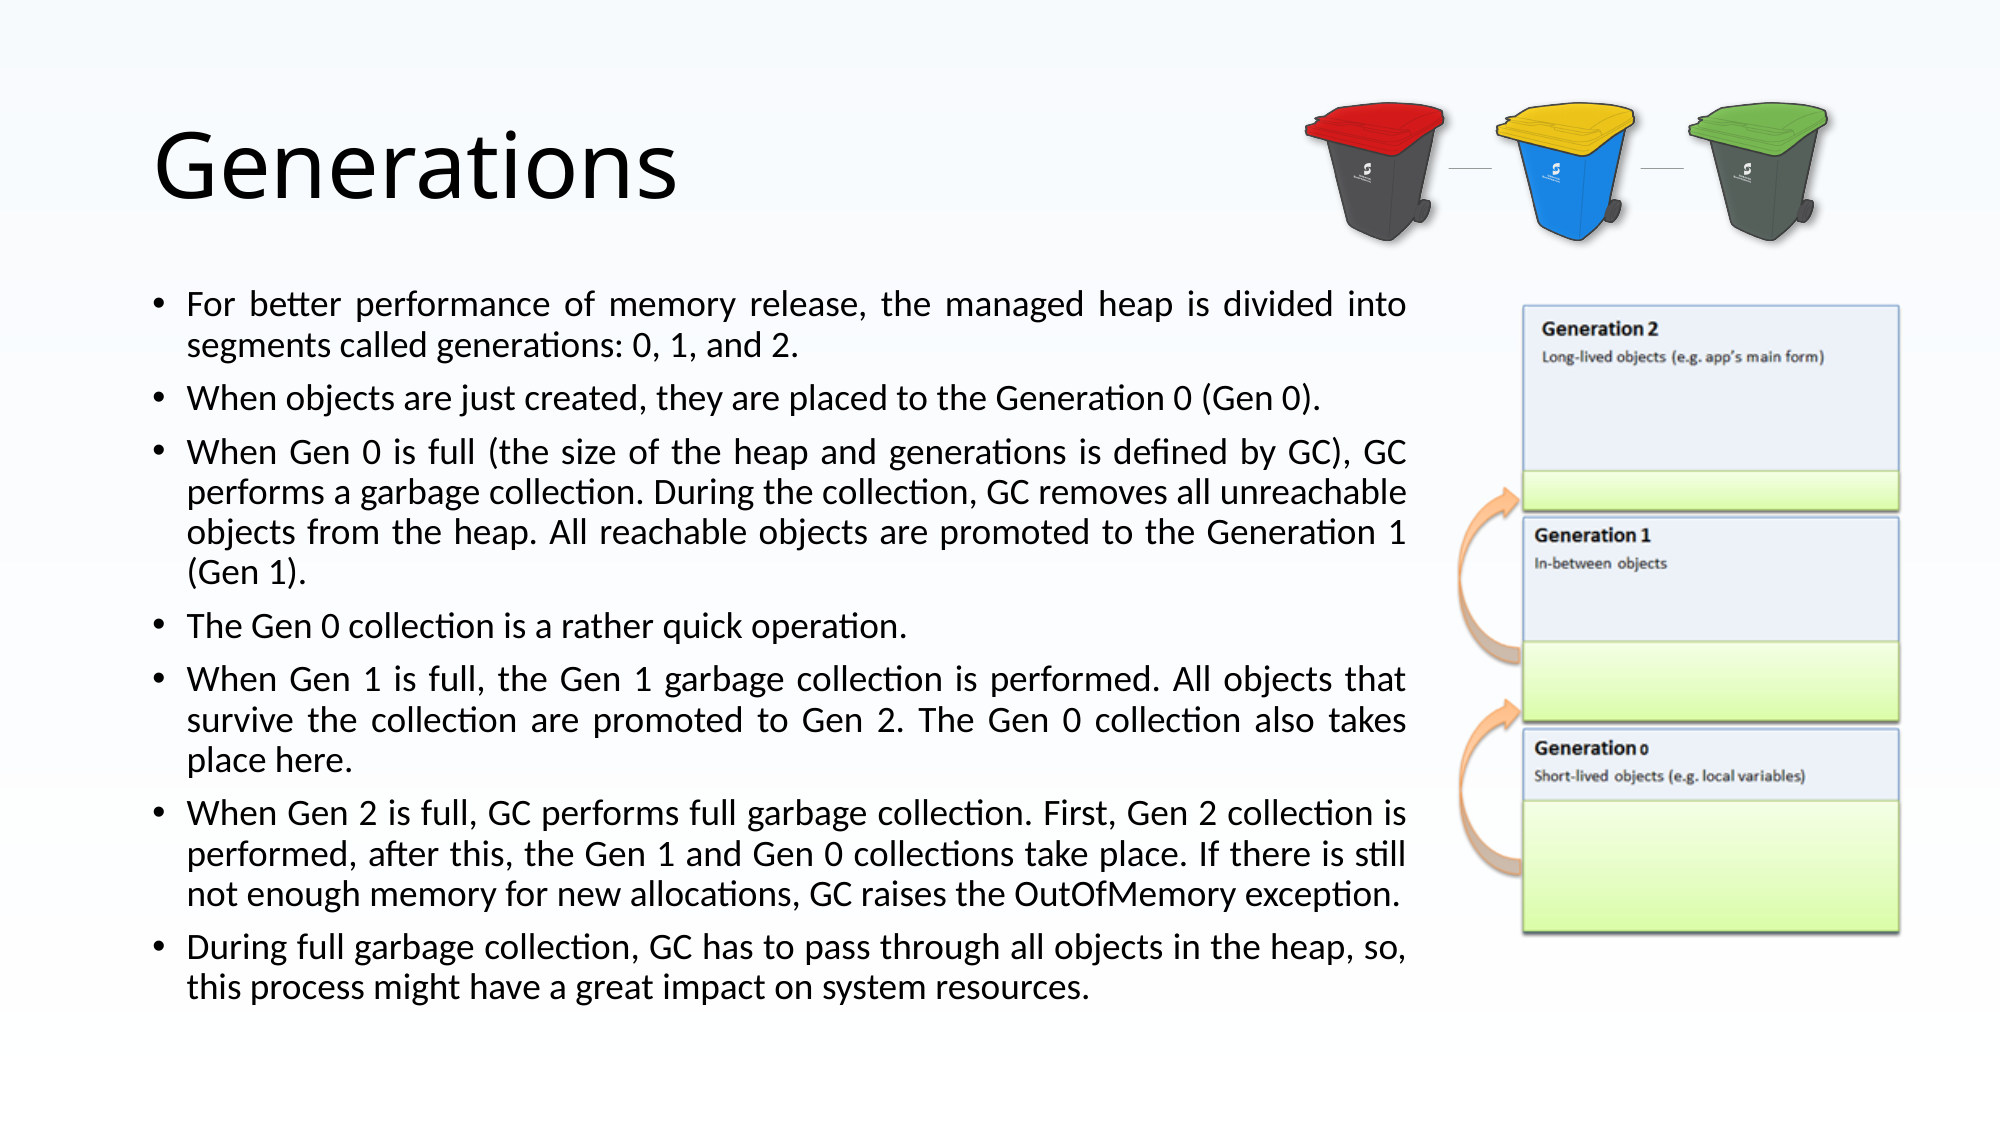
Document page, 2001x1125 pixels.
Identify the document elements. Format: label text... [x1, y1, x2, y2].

text_box [1268, 59, 1864, 278]
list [1440, 299, 1908, 951]
title Generations [137, 59, 1268, 277]
list For better performance of memory release, the managed heap is divided into segments called generations: 0, 1, and 2. When objects are just created, they are placed to the Generation 0 (Gen 0). When Gen 0 is full (the size of the heap and generations is defined by GC), GC performs a garbage collection. During the collection, GC removes all unreachable objects from the heap. All reachable objects are promoted to the Generation 1 (Gen 1). The Gen 0 collection is a rather quick operation. When Gen 1 is full, the Gen 1 garbage collection is performed. All objects that survive the collection are promoted to Gen 2. The Gen 0 collection also takes place here. When Gen 2 is full, GC performs full garbage collection. First, Gen 2 collection is performed, after this, the Gen 1 and Gen 0 collections take place. If there is still not enough memory for new allocations, GC raises the OutOfMemory exception. During full garbage collection, GC has to pass through all objects in the heap, so, this process might have a great impact on system resources. [137, 277, 1424, 1060]
